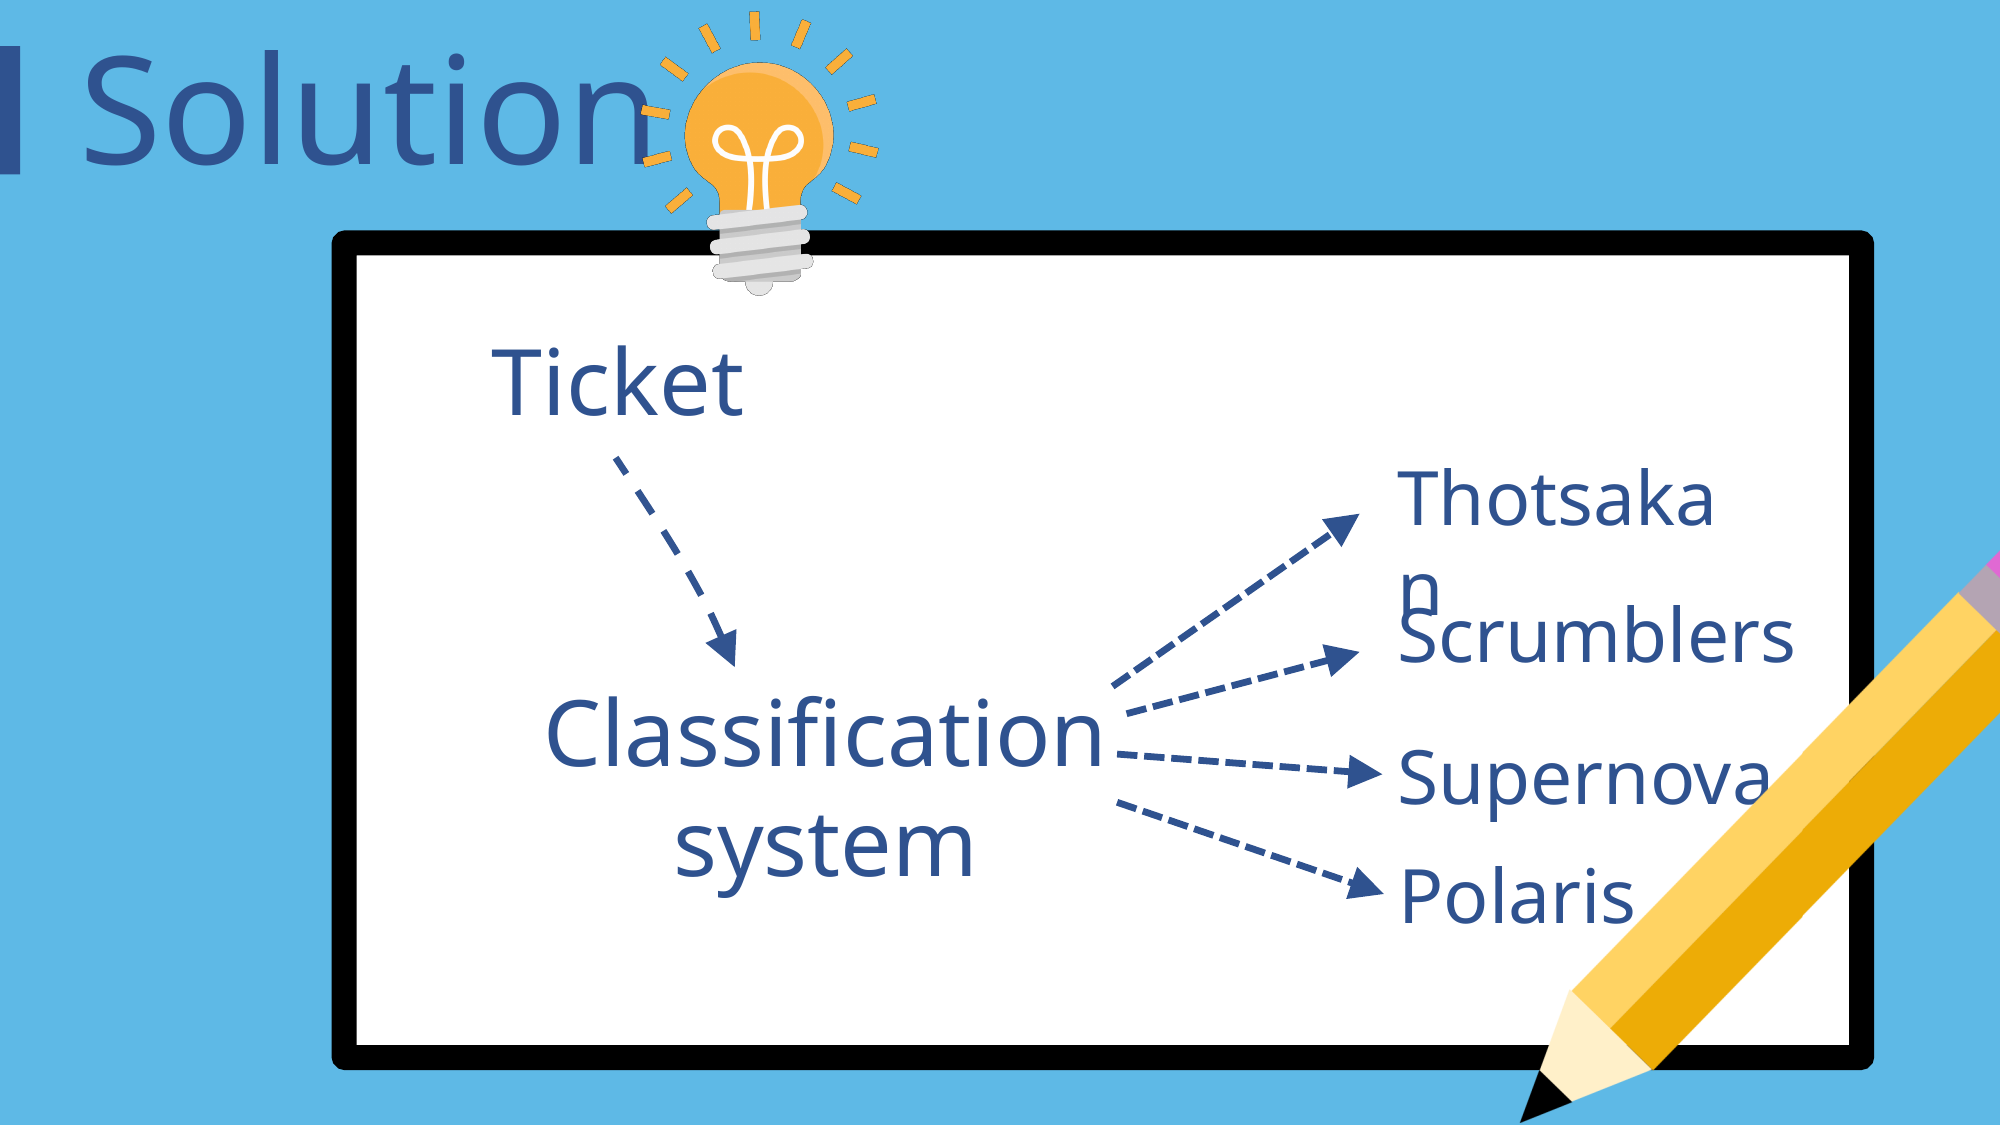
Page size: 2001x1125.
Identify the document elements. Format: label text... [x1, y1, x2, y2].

text_box Ticket [476, 316, 795, 442]
picture [1292, 419, 2000, 1125]
text_box Solution [64, 7, 575, 203]
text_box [1117, 754, 1292, 775]
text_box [1126, 651, 1292, 714]
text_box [1117, 802, 1292, 895]
text_box Classification system [525, 667, 1127, 902]
text_box [0, 45, 21, 175]
text_box [614, 457, 736, 668]
text_box [343, 241, 1863, 1059]
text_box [1112, 513, 1292, 687]
picture [575, 0, 944, 346]
